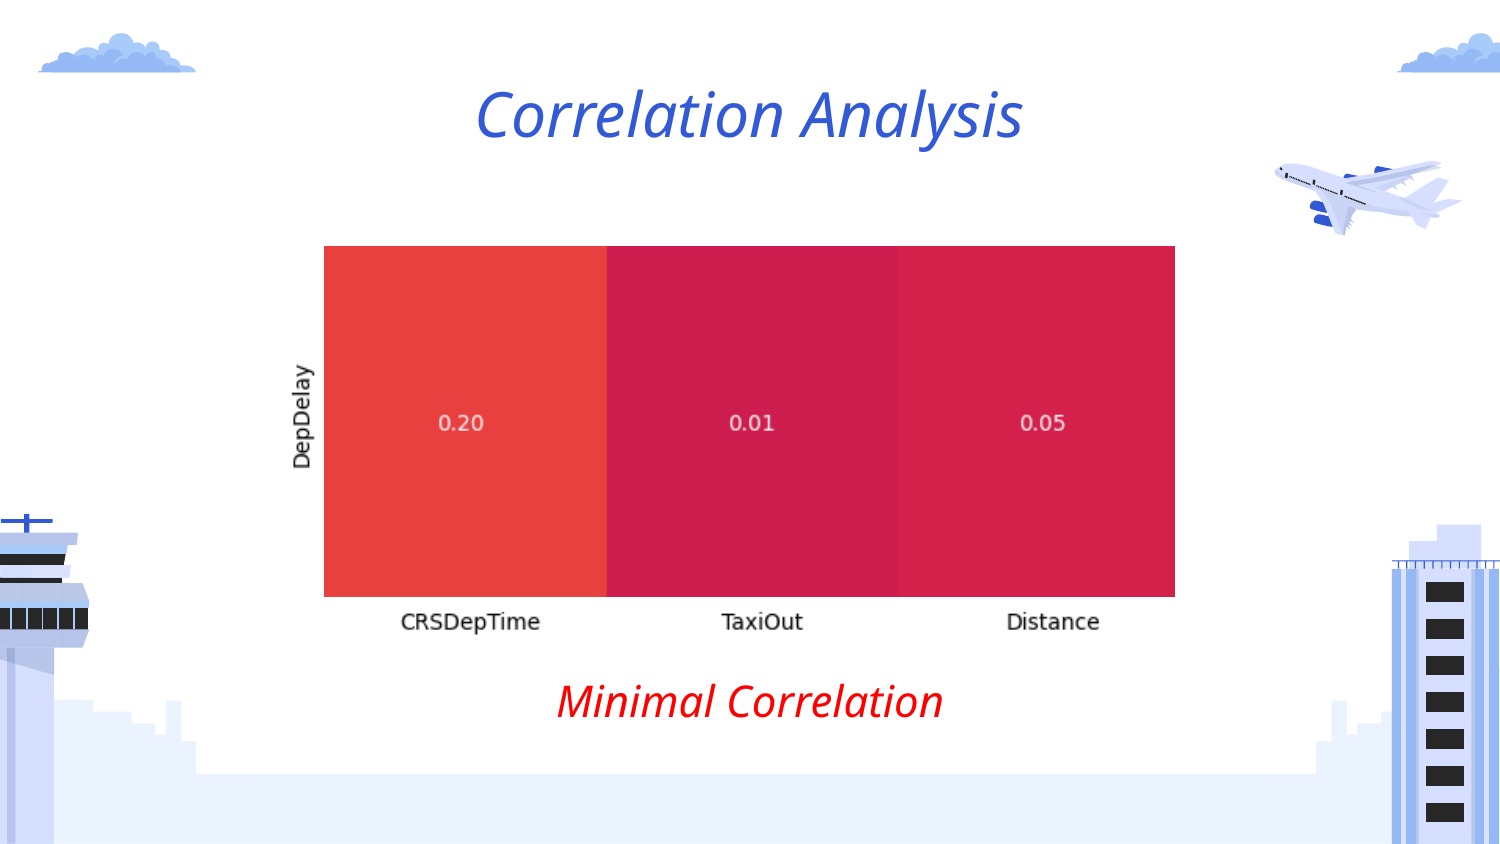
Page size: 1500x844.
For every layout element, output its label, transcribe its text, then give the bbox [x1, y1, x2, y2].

picture [324, 246, 1176, 598]
picture [261, 295, 316, 548]
title Correlation Analysis [118, 60, 1382, 150]
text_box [1274, 160, 1463, 236]
text_box Minimal Correlation [483, 646, 1017, 741]
picture [390, 606, 1110, 638]
